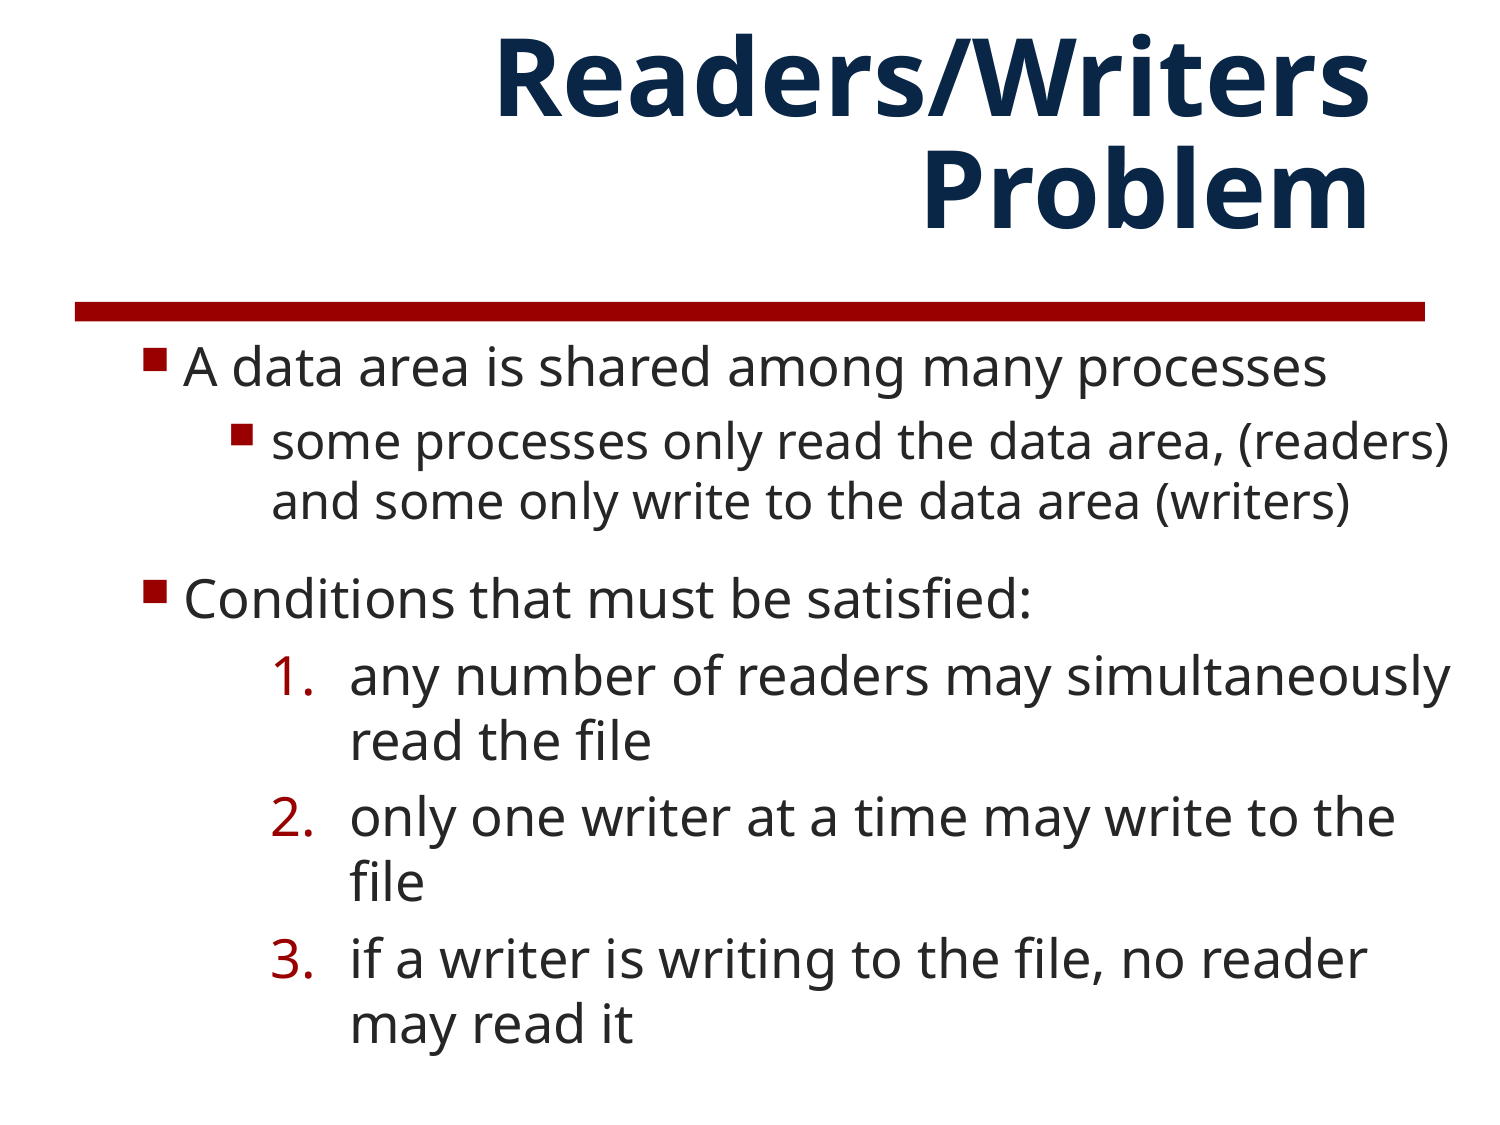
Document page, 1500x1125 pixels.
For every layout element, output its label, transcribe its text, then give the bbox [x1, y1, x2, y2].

list A data area is shared among many processes some processes only read the data area, (readers) and some only write to the data area (writers) Conditions that must be satisfied: any number of readers may simultaneously read the file only one writer at a time may write to the file if a writer is writing to the file, no reader may read it [125, 324, 1500, 1075]
title Readers/Writers Problem [99, 75, 1388, 251]
